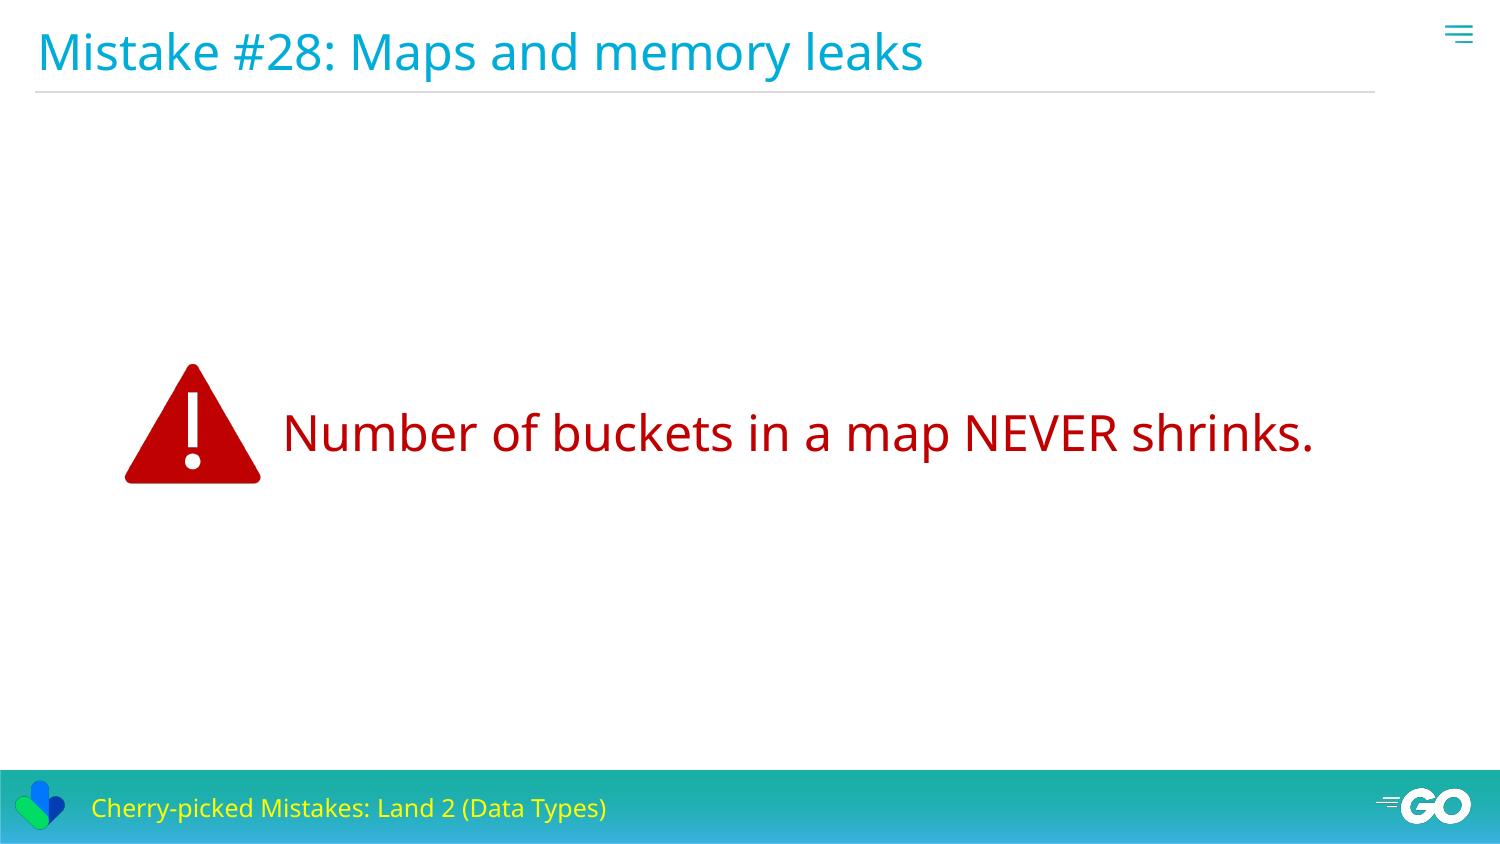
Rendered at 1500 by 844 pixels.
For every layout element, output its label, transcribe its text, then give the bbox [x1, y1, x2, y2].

picture [117, 347, 269, 499]
picture [1445, 25, 1473, 43]
subtitle Cherry-picked Mistakes: Land 2 (Data Types) [76, 777, 962, 844]
title Mistake #28: Maps and memory leaks [22, 12, 1421, 90]
picture [0, 770, 1500, 844]
text_box Number of buckets in a map NEVER shrinks. [274, 384, 1500, 479]
